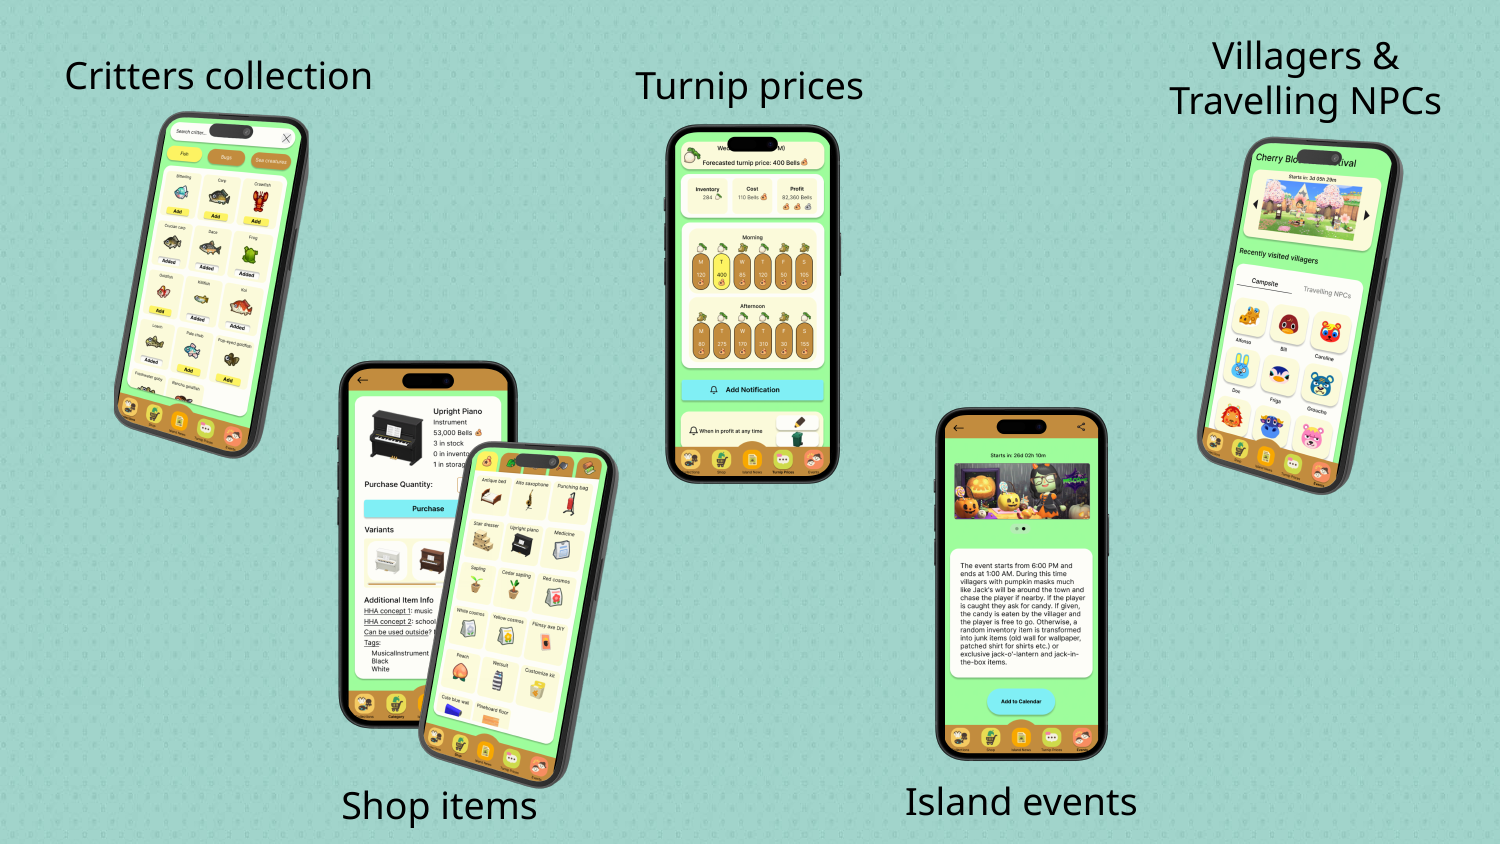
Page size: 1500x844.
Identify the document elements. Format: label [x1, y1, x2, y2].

text_box [253, 352, 633, 837]
picture [0, 0, 1500, 844]
text_box [1119, 34, 1493, 515]
text_box [32, 42, 406, 478]
text_box [563, 52, 937, 493]
text_box [835, 398, 1208, 834]
